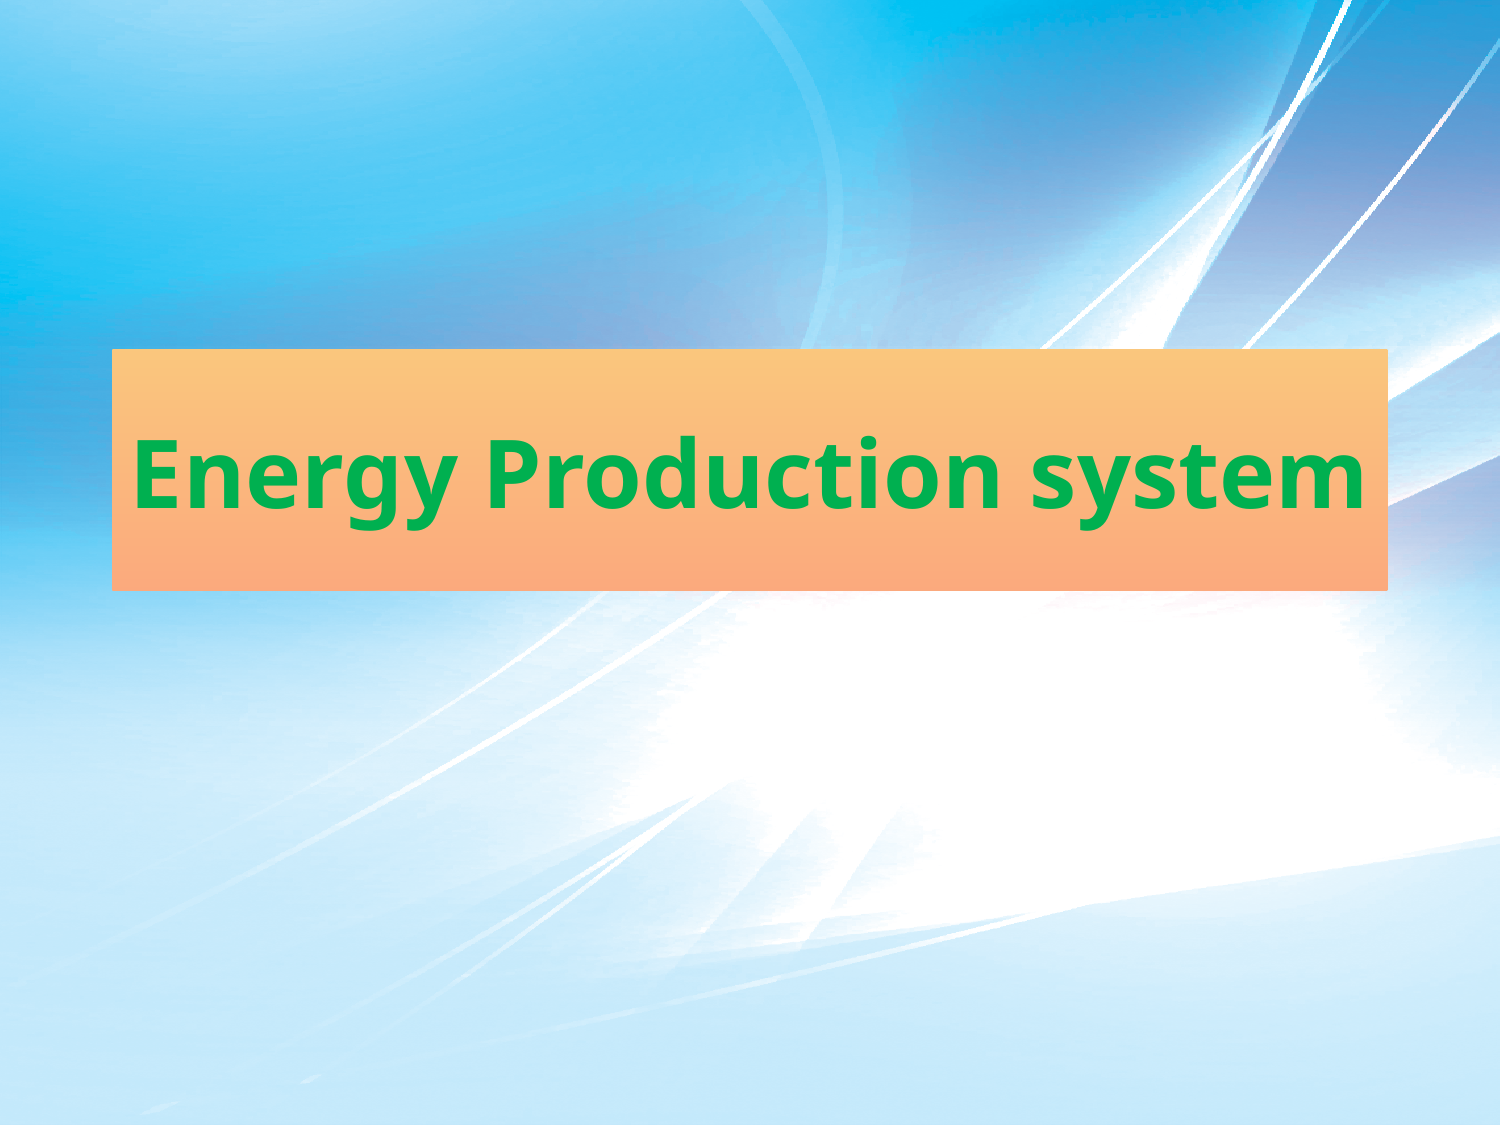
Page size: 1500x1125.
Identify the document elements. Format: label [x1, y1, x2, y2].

text_box [0, 0, 1500, 1125]
